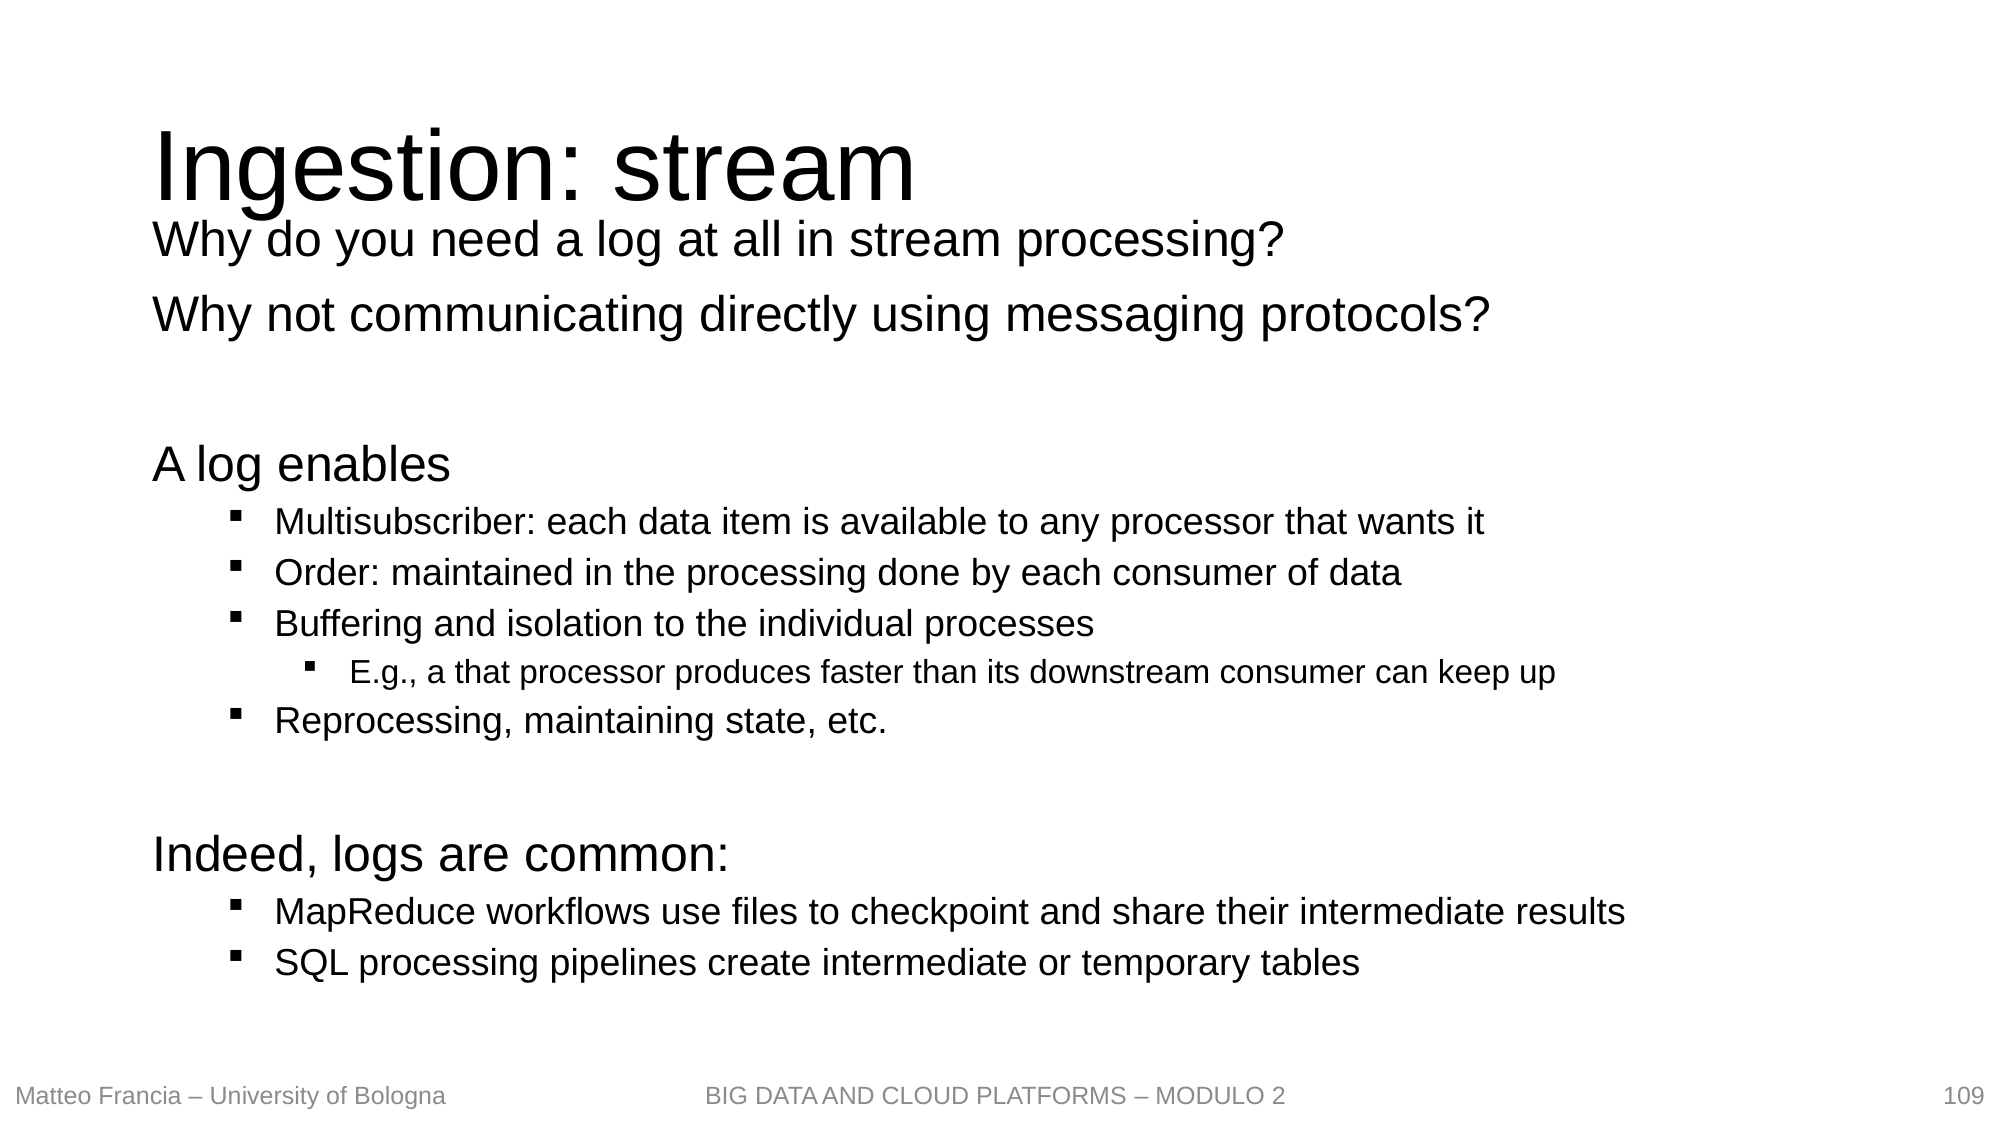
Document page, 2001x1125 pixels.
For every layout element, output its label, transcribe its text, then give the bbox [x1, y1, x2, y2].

list Why do you need a log at all in stream processing? Why not communicating directly using messaging protocols? A log enables Multisubscriber: each data item is available to any processor that wants it Order: maintained in the processing done by each consumer of data Buffering and isolation to the individual processes E.g., a that processor produces faster than its downstream consumer can keep up Reprocessing, maintaining state, etc. Indeed, logs are common: MapReduce workflows use files to checkpoint and share their intermediate results SQL processing pipelines create intermediate or temporary tables [137, 278, 1863, 993]
slide_number 109 [1550, 1065, 2000, 1125]
footer Matteo Francia – University of Bologna [0, 1065, 466, 1125]
title Ingestion: stream [137, 59, 1863, 278]
